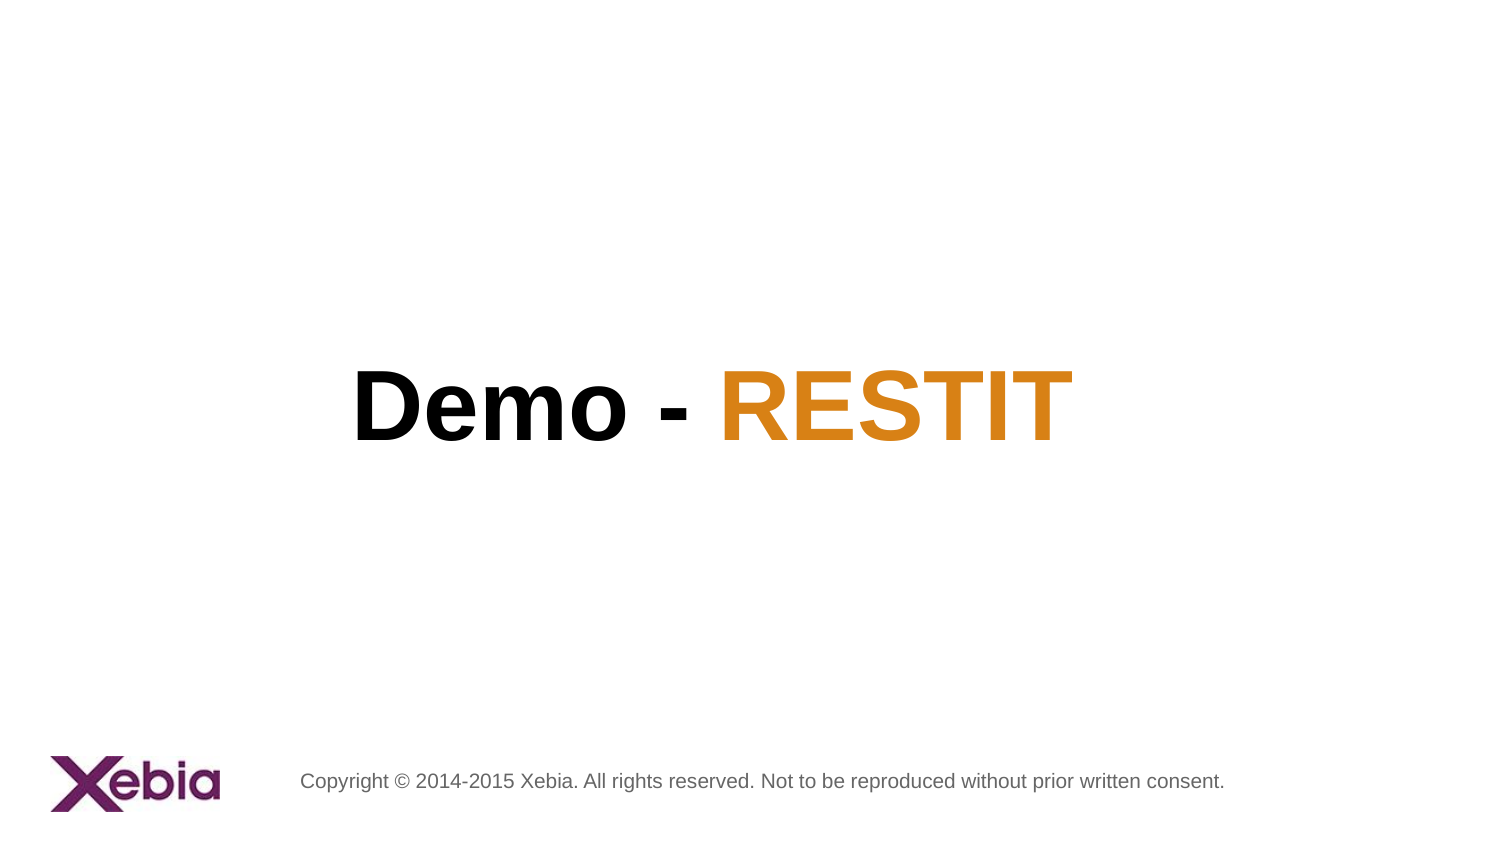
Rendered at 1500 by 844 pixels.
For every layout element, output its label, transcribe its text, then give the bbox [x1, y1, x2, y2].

text_box Copyright © 2014-2015 Xebia. All rights reserved. Not to be reproduced without prior written consent. [285, 752, 1401, 808]
title Demo - RESTIT [28, 284, 1388, 475]
picture [50, 756, 220, 813]
